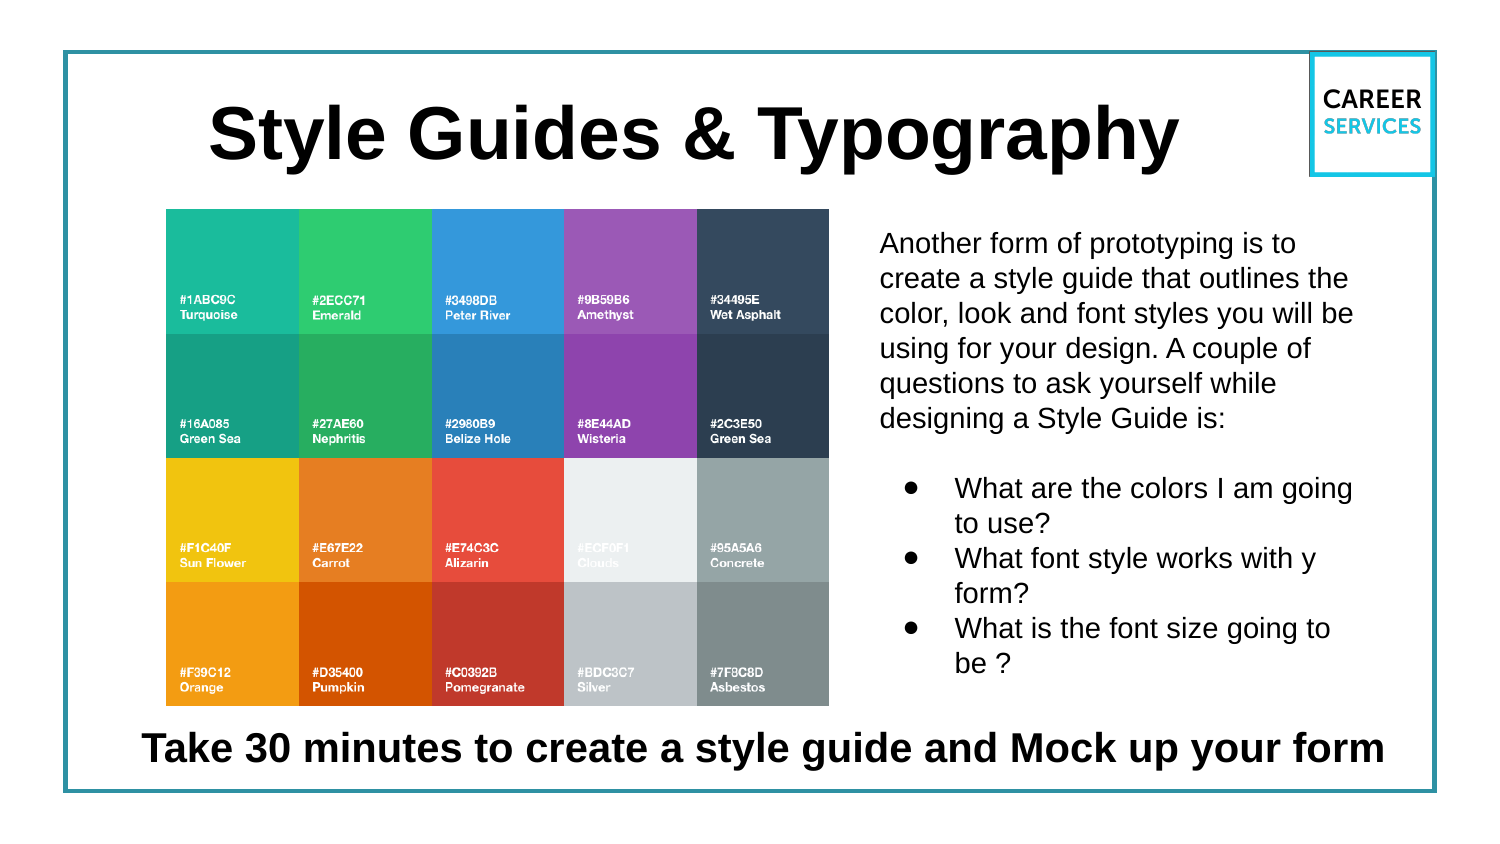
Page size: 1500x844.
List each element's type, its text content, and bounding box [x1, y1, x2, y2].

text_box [1309, 51, 1435, 177]
text_box Style Guides & Typography [107, 69, 1282, 165]
picture [166, 209, 829, 707]
text_box [65, 52, 1435, 792]
text_box Another form of prototyping is to create a style guide that outlines the color, look and font styles you will be using for your design. A couple of questions to ask yourself while designing a Style Guide is: What are the colors I am going to use? What font style works with y form? What is the font size going to be ? [864, 209, 1384, 687]
text_box [118, 165, 1282, 191]
text_box Take 30 minutes to create a style guide and Mock up your form [126, 705, 1423, 767]
